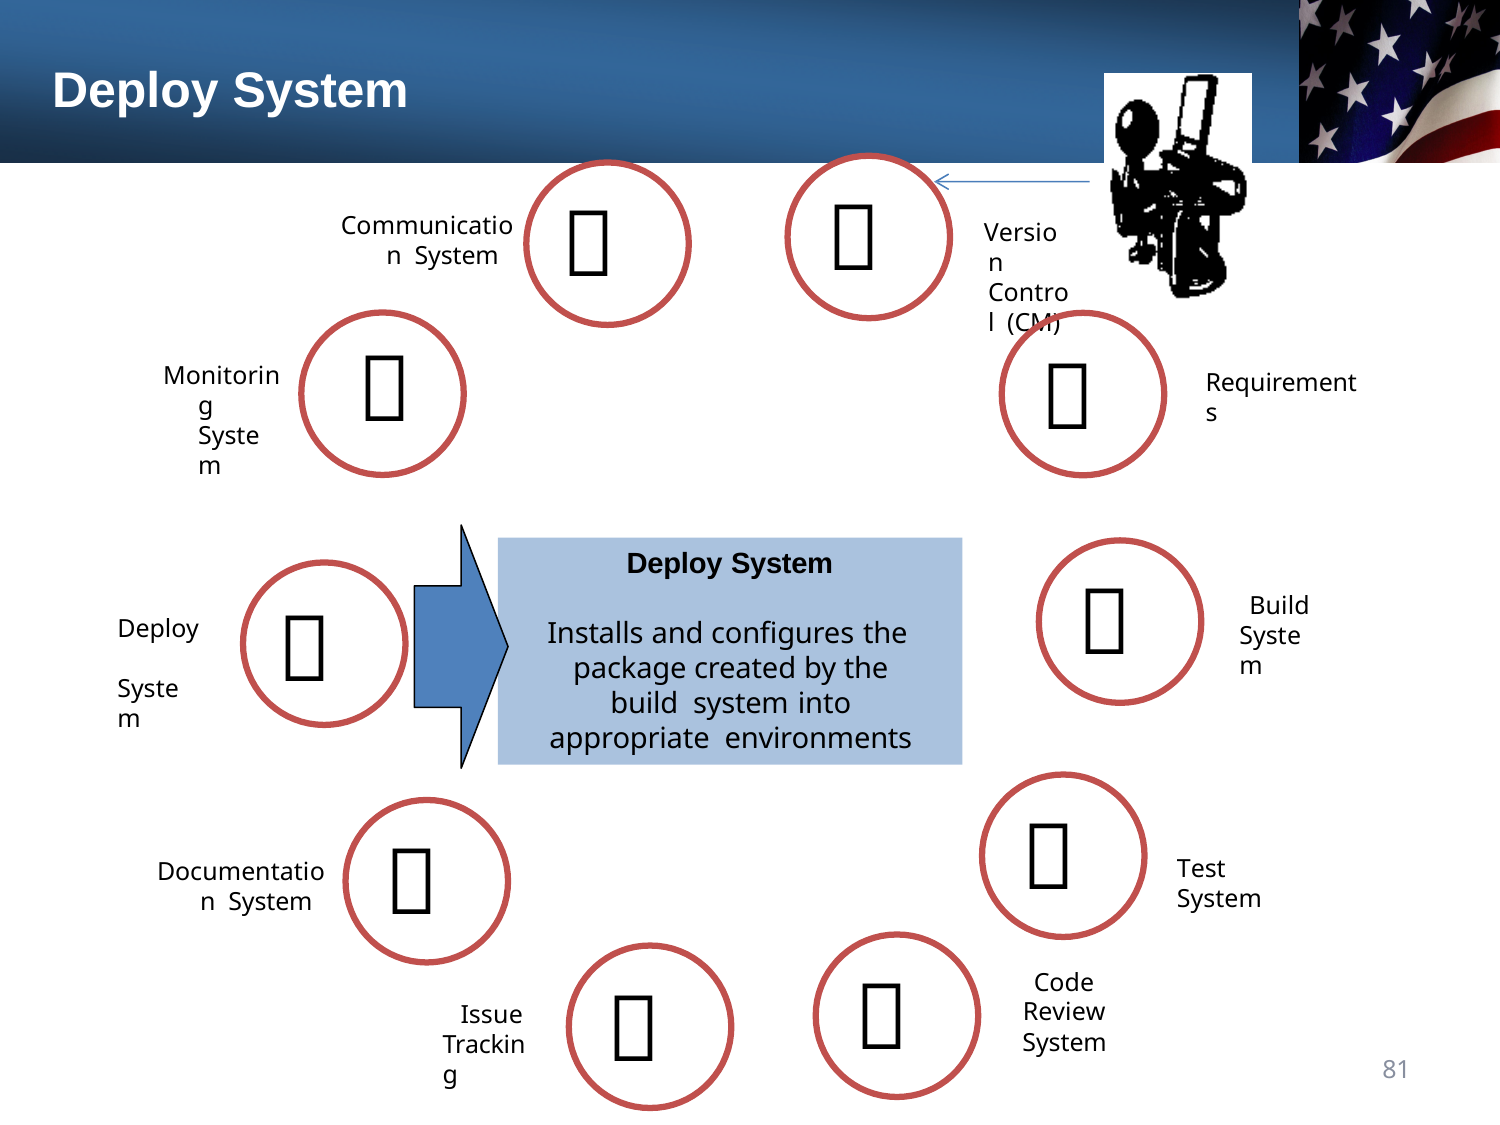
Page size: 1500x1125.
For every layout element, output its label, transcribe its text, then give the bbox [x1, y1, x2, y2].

text_box Documentation System [155, 853, 328, 916]
text_box [568, 945, 732, 1108]
text_box  [852, 955, 949, 1068]
slide_number 81 [1376, 1049, 1417, 1125]
text_box  [1075, 561, 1172, 674]
text_box  [559, 182, 579, 295]
text_box [526, 162, 653, 320]
text_box  [604, 986, 700, 1081]
text_box Communication System [338, 207, 517, 270]
text_box  Code Review [1019, 795, 1115, 1026]
text_box [1038, 540, 1202, 703]
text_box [933, 73, 1253, 301]
text_box Deploy System [624, 542, 836, 580]
text_box System [1020, 1026, 1108, 1057]
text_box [784, 152, 954, 322]
text_box Deploy System [49, 55, 412, 118]
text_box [413, 523, 510, 770]
text_box Build System [1237, 587, 1325, 680]
text_box  [275, 587, 372, 700]
text_box [345, 799, 482, 949]
text_box [1001, 312, 1165, 476]
text_box Version Control (CM) [982, 309, 1072, 337]
text_box Monitoring System [161, 357, 284, 480]
text_box [515, 537, 963, 765]
text_box Deploy System [115, 610, 203, 733]
title  [579, 176, 921, 367]
picture [0, 0, 1500, 163]
text_box Requirements [1203, 364, 1364, 427]
text_box [982, 774, 1145, 924]
text_box  [355, 328, 408, 441]
text_box Installs and configures the package created by the build system into appropriate environments [542, 612, 918, 755]
text_box  [1038, 335, 1135, 448]
text_box Tracking [440, 1028, 541, 1089]
text_box [301, 312, 464, 475]
text_box [815, 934, 979, 1098]
text_box  Issue [382, 821, 523, 1029]
text_box Test System [1174, 850, 1316, 913]
text_box [243, 562, 406, 725]
